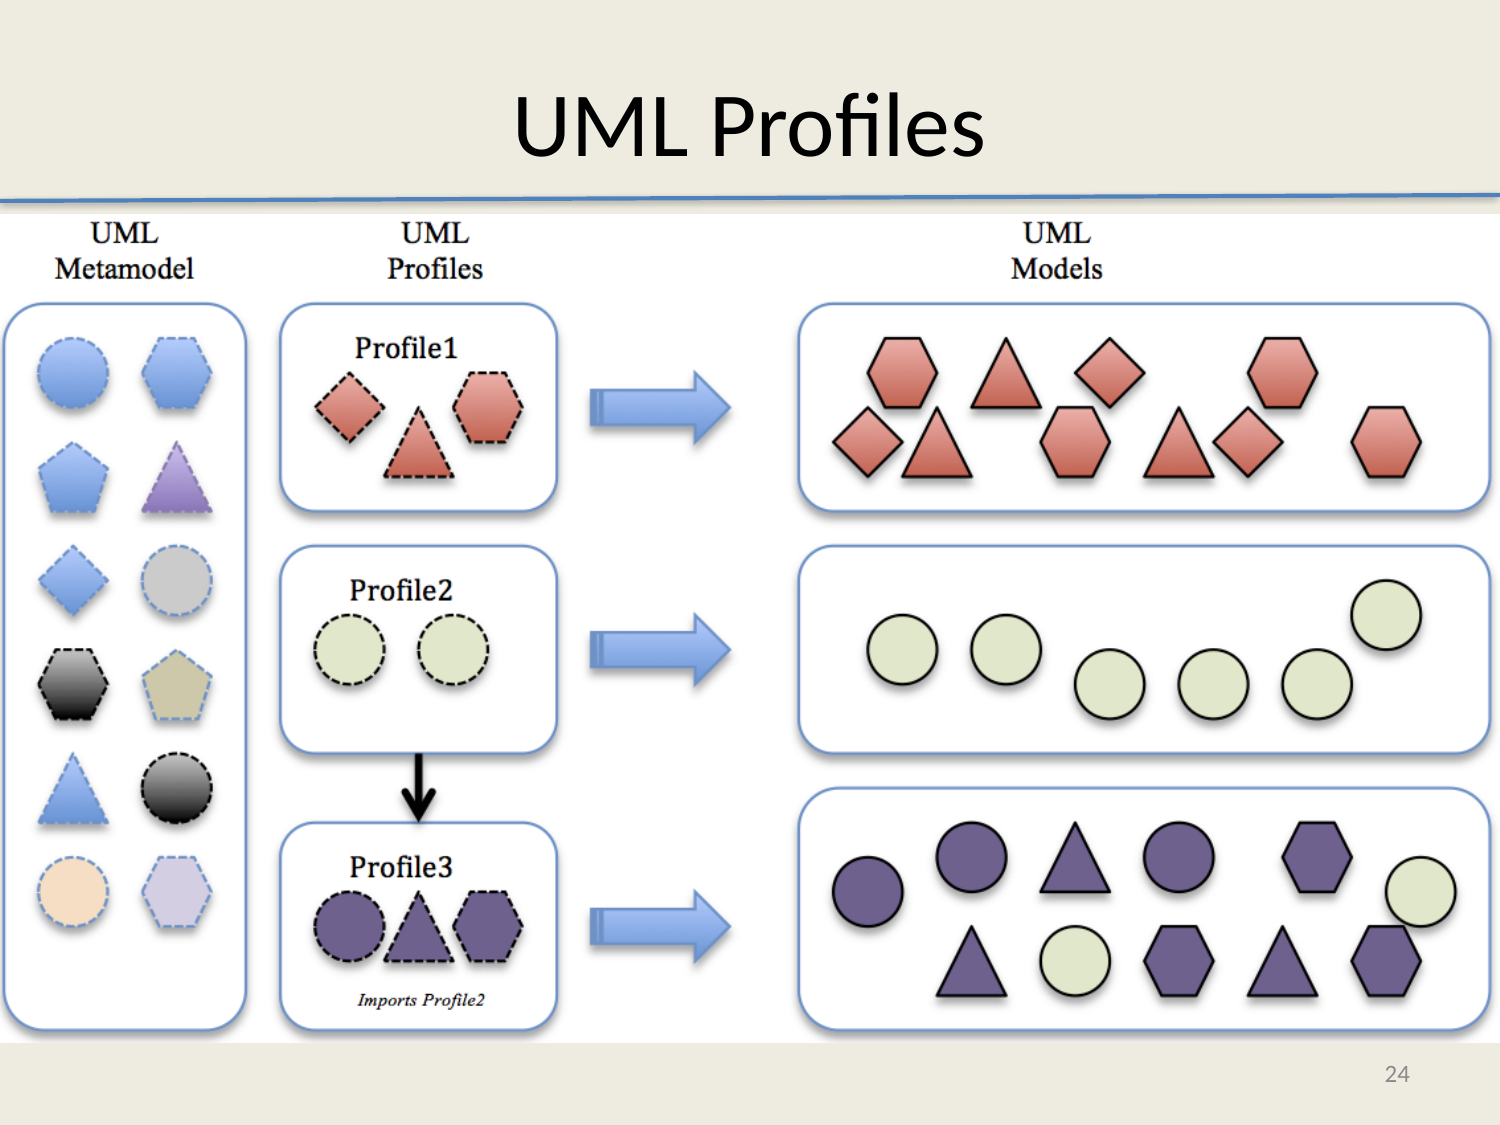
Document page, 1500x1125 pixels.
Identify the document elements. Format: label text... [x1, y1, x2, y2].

text_box UML Profiles [74, 45, 1425, 193]
slide_number 24 [1074, 1052, 1425, 1103]
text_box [0, 194, 1500, 202]
picture [0, 214, 1500, 1043]
